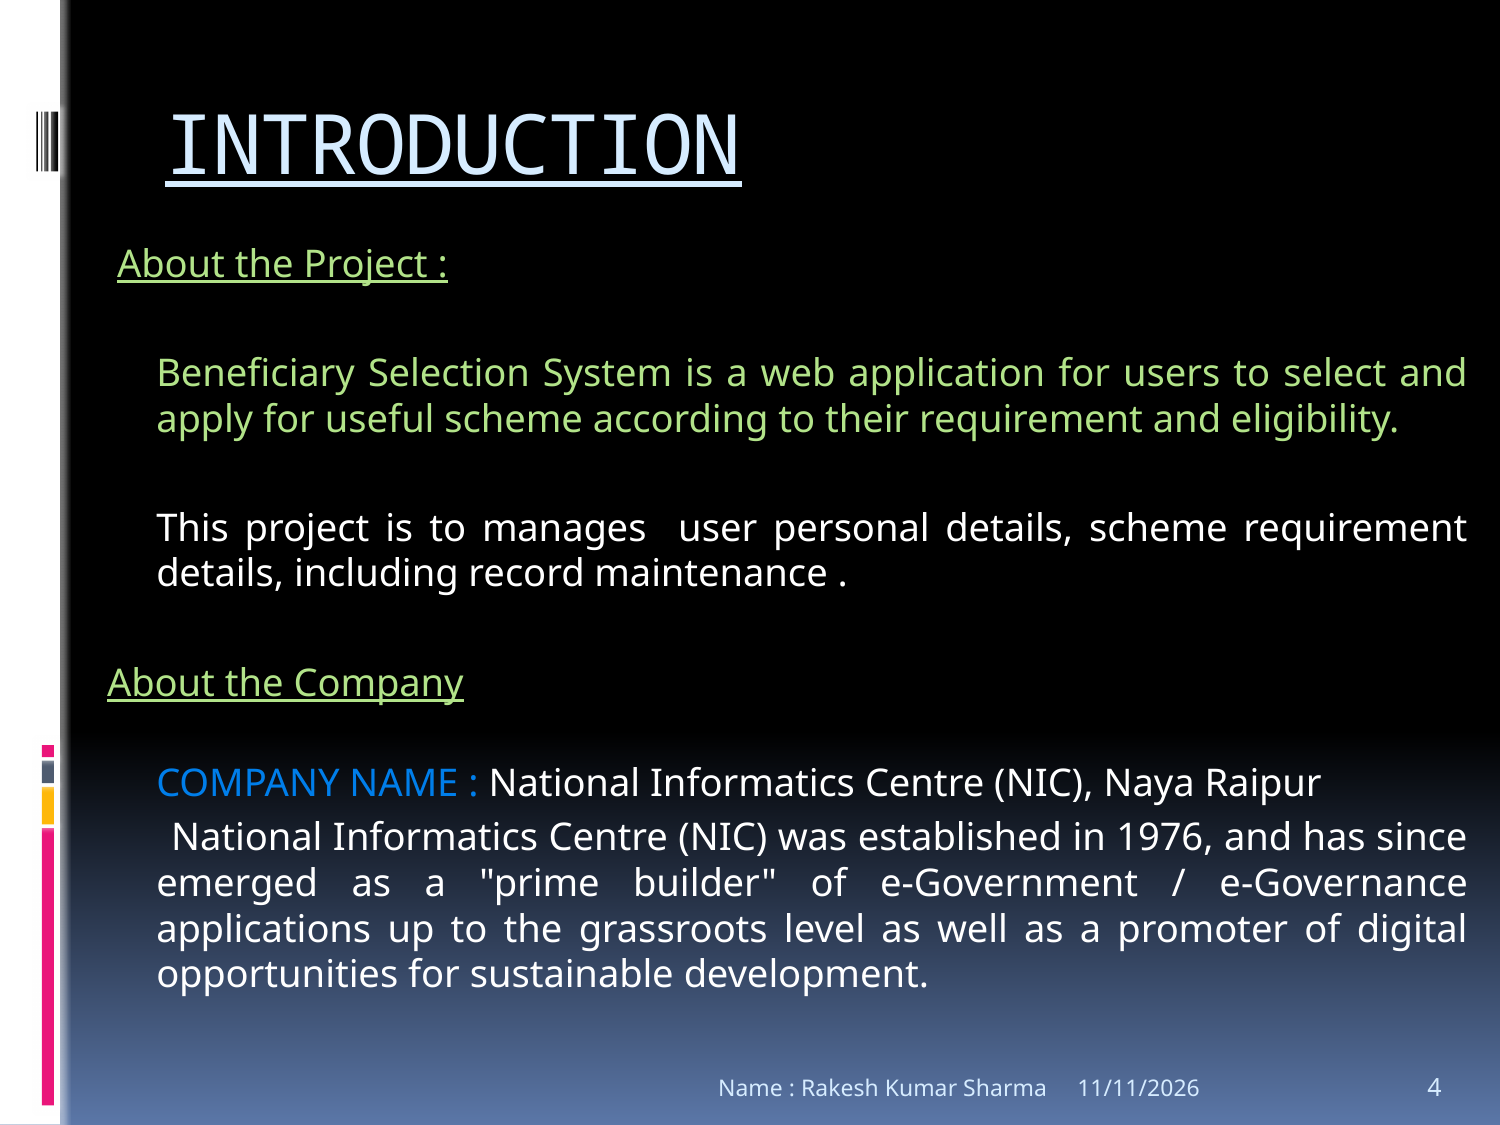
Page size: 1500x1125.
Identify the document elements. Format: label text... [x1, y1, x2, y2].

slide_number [1063, 1052, 1412, 1113]
list About the Project : Beneficiary Selection System is a web application for users to select and apply for useful scheme according to their requirement and eligibility. This project is to manages user personal details, scheme requirement details, including record maintenance . About the Company COMPANY NAME : National Informatics Centre (NIC), Naya Raipur National Informatics Centre (NIC) was established in 1976, and has since emerged as a "prime builder" of e-Government / e-Governance applications up to the grassroots level as well as a promoter of digital opportunities for sustainable development. [82, 231, 1483, 1083]
slide_number 4 [1412, 1052, 1488, 1113]
title INTRODUCTION [150, 83, 1425, 231]
footer Name : Rakesh Kumar Sharma [150, 1052, 1063, 1113]
